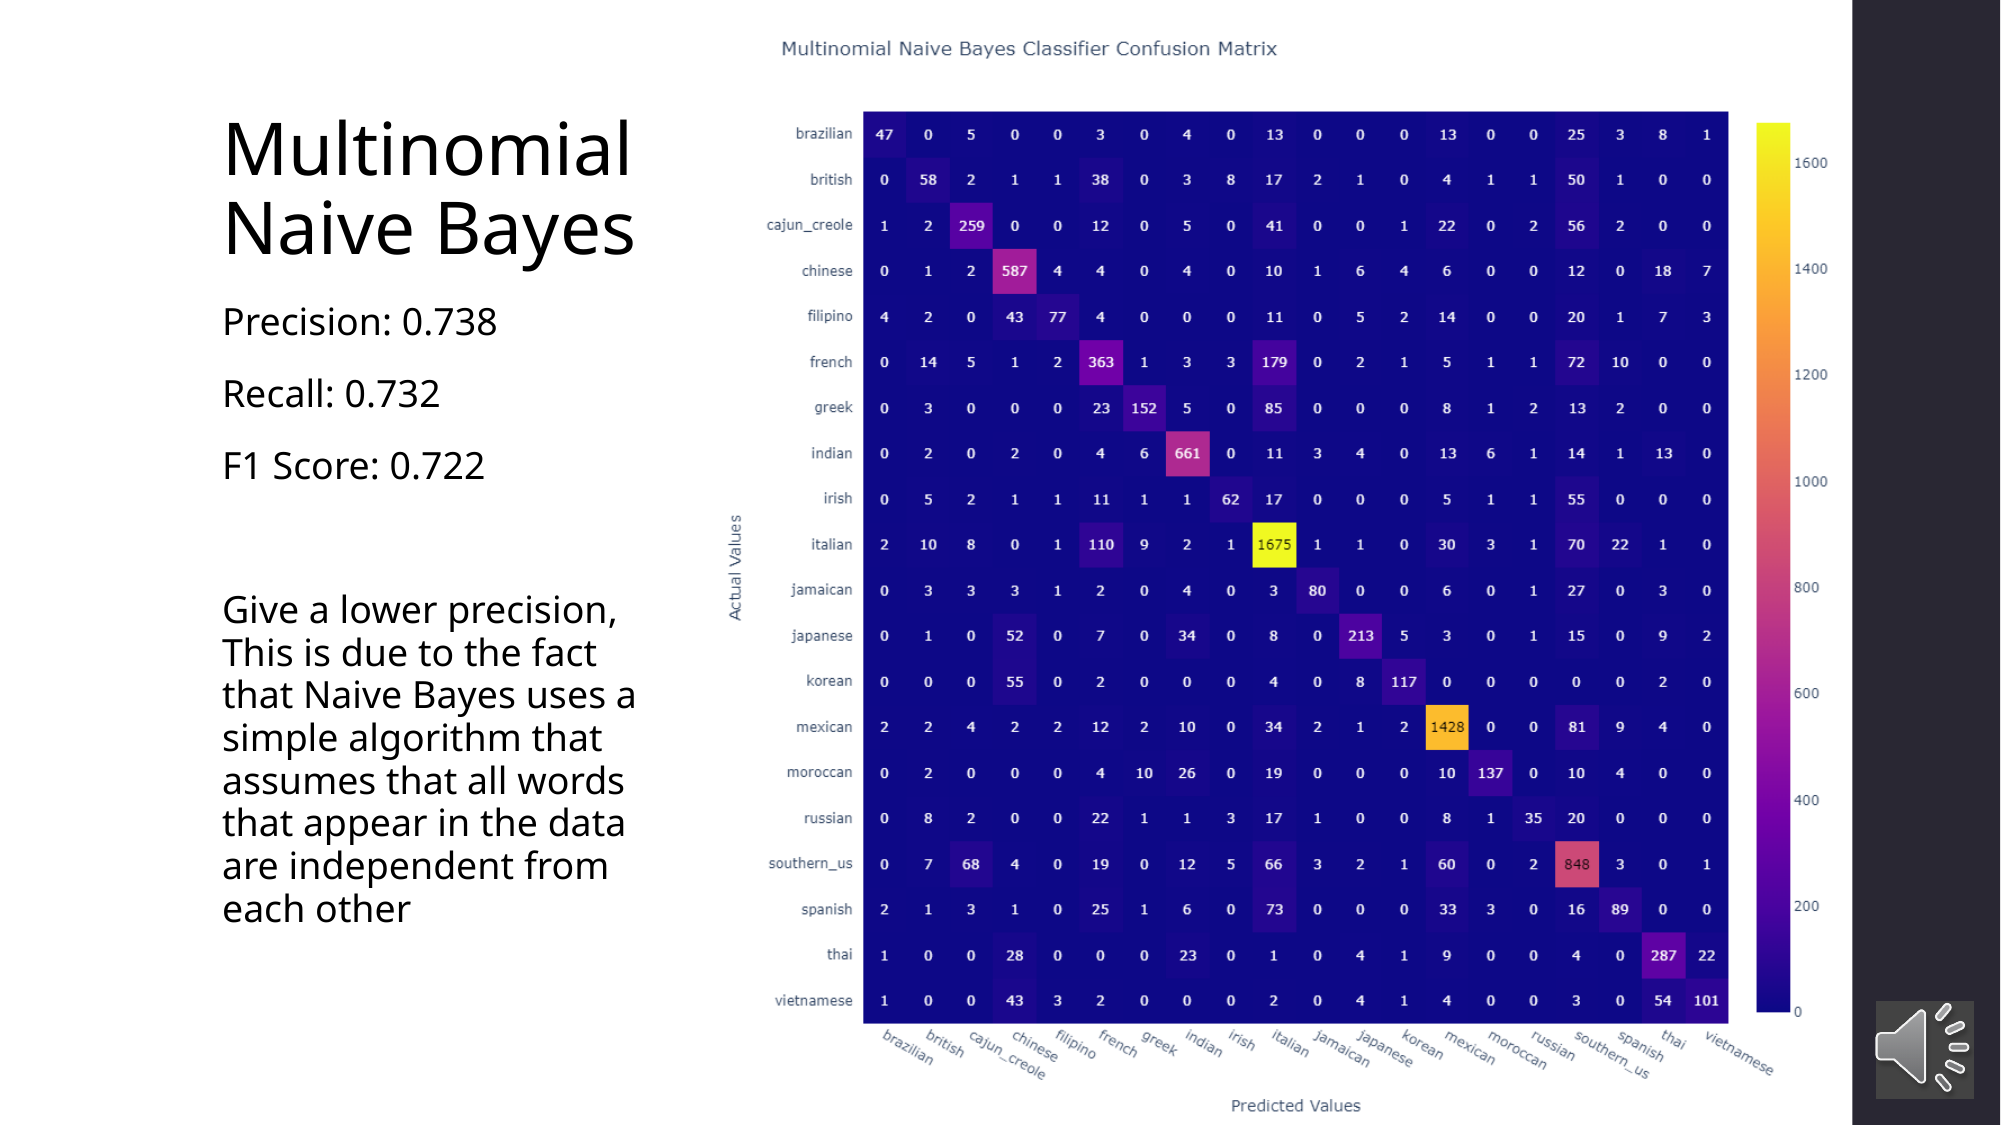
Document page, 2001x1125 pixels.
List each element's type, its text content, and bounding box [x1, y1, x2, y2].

title Multinomial Naive Bayes [206, 60, 689, 278]
picture [724, 0, 1851, 1125]
list Precision: 0.738 Recall: 0.732 F1 Score: 0.722 Give a lower precision, This is due to the fact that Naive Bayes uses a simple algorithm that assumes that all words that appear in the data are independent from each other [206, 294, 689, 1009]
picture [1874, 999, 1976, 1101]
